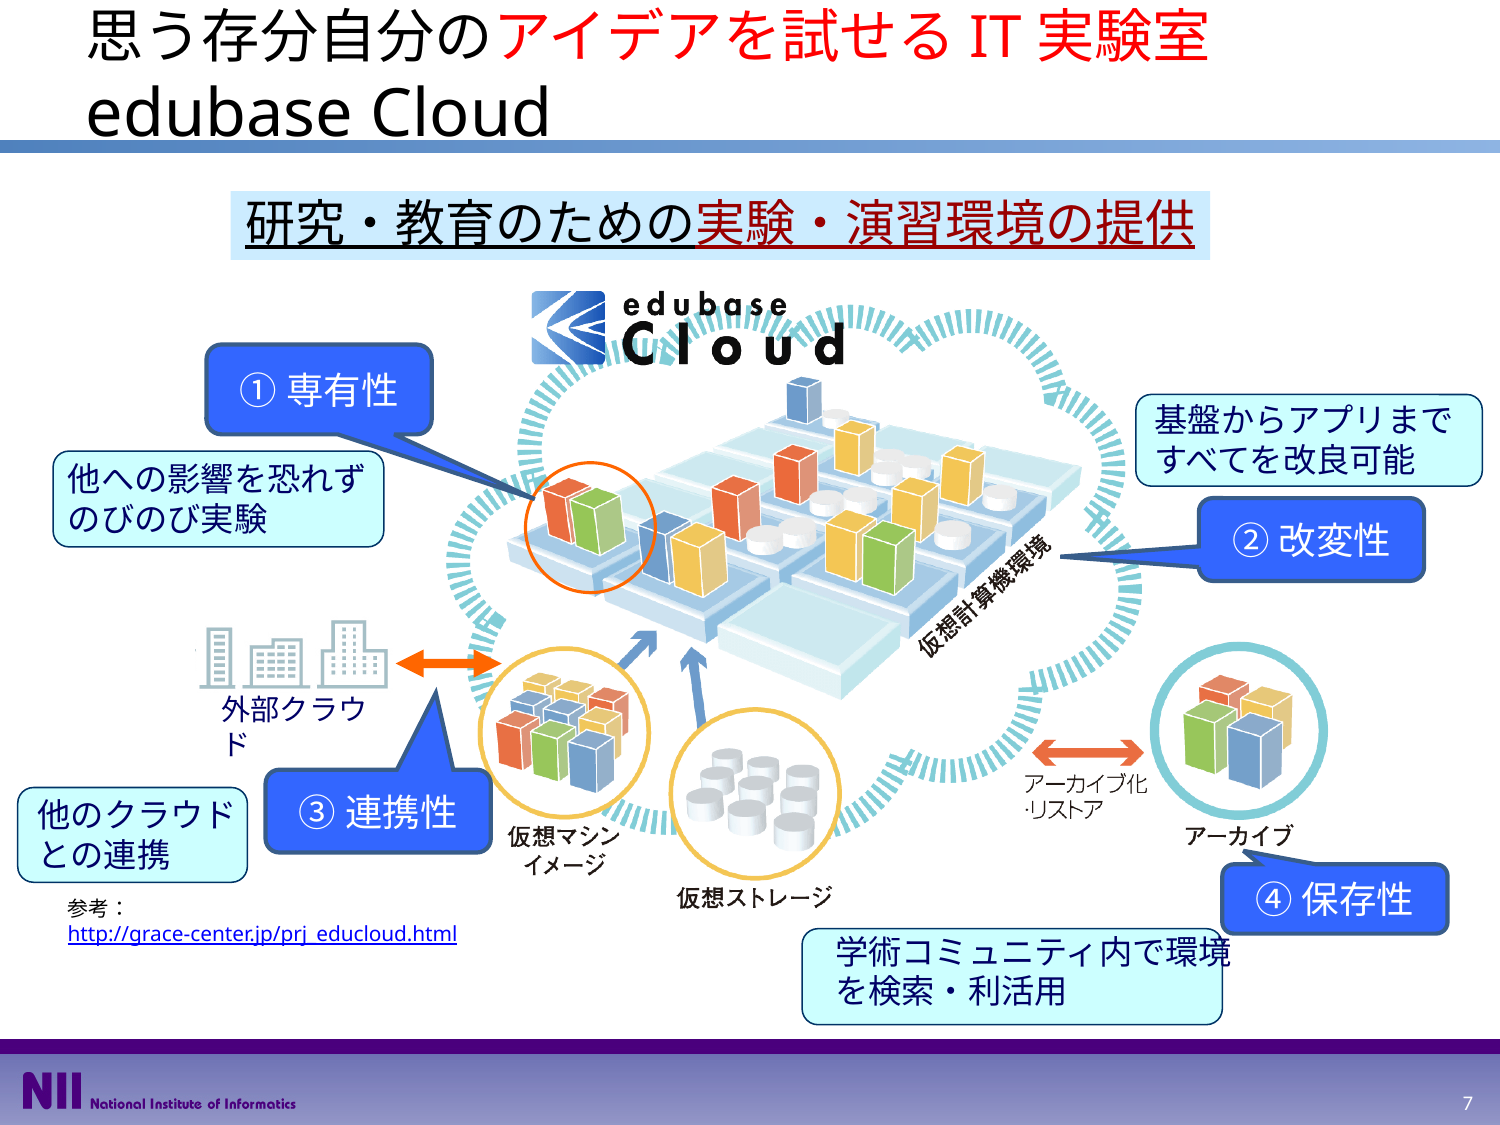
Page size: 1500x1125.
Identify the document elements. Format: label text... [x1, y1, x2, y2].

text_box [194, 616, 396, 693]
text_box 学術コミュニティ内で環境を検索・利活用 [820, 923, 1258, 1018]
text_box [17, 786, 260, 883]
text_box 研究・教育のための実験・演習環境の提供 [230, 191, 1211, 260]
text_box [401, 657, 437, 670]
text_box ④保存性 [1222, 864, 1448, 934]
slide_number 7 [1406, 1089, 1489, 1114]
text_box 基盤からアプリまですべてを改良可能 [1333, 391, 1483, 487]
text_box ①専有性 [206, 344, 437, 467]
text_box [52, 450, 392, 548]
picture [442, 285, 1329, 912]
title 思う存分自分のアイデアを試せるIT実験室 edubase Cloud [70, 0, 1421, 178]
text_box 外部クラウド [206, 684, 408, 769]
text_box 参考： http://grace-center.jp/prj_educloud.html [52, 888, 479, 957]
text_box ②改変性 [1333, 498, 1425, 581]
picture [0, 1039, 1500, 1125]
text_box ③連携性 [265, 692, 437, 853]
text_box [802, 928, 1220, 1025]
